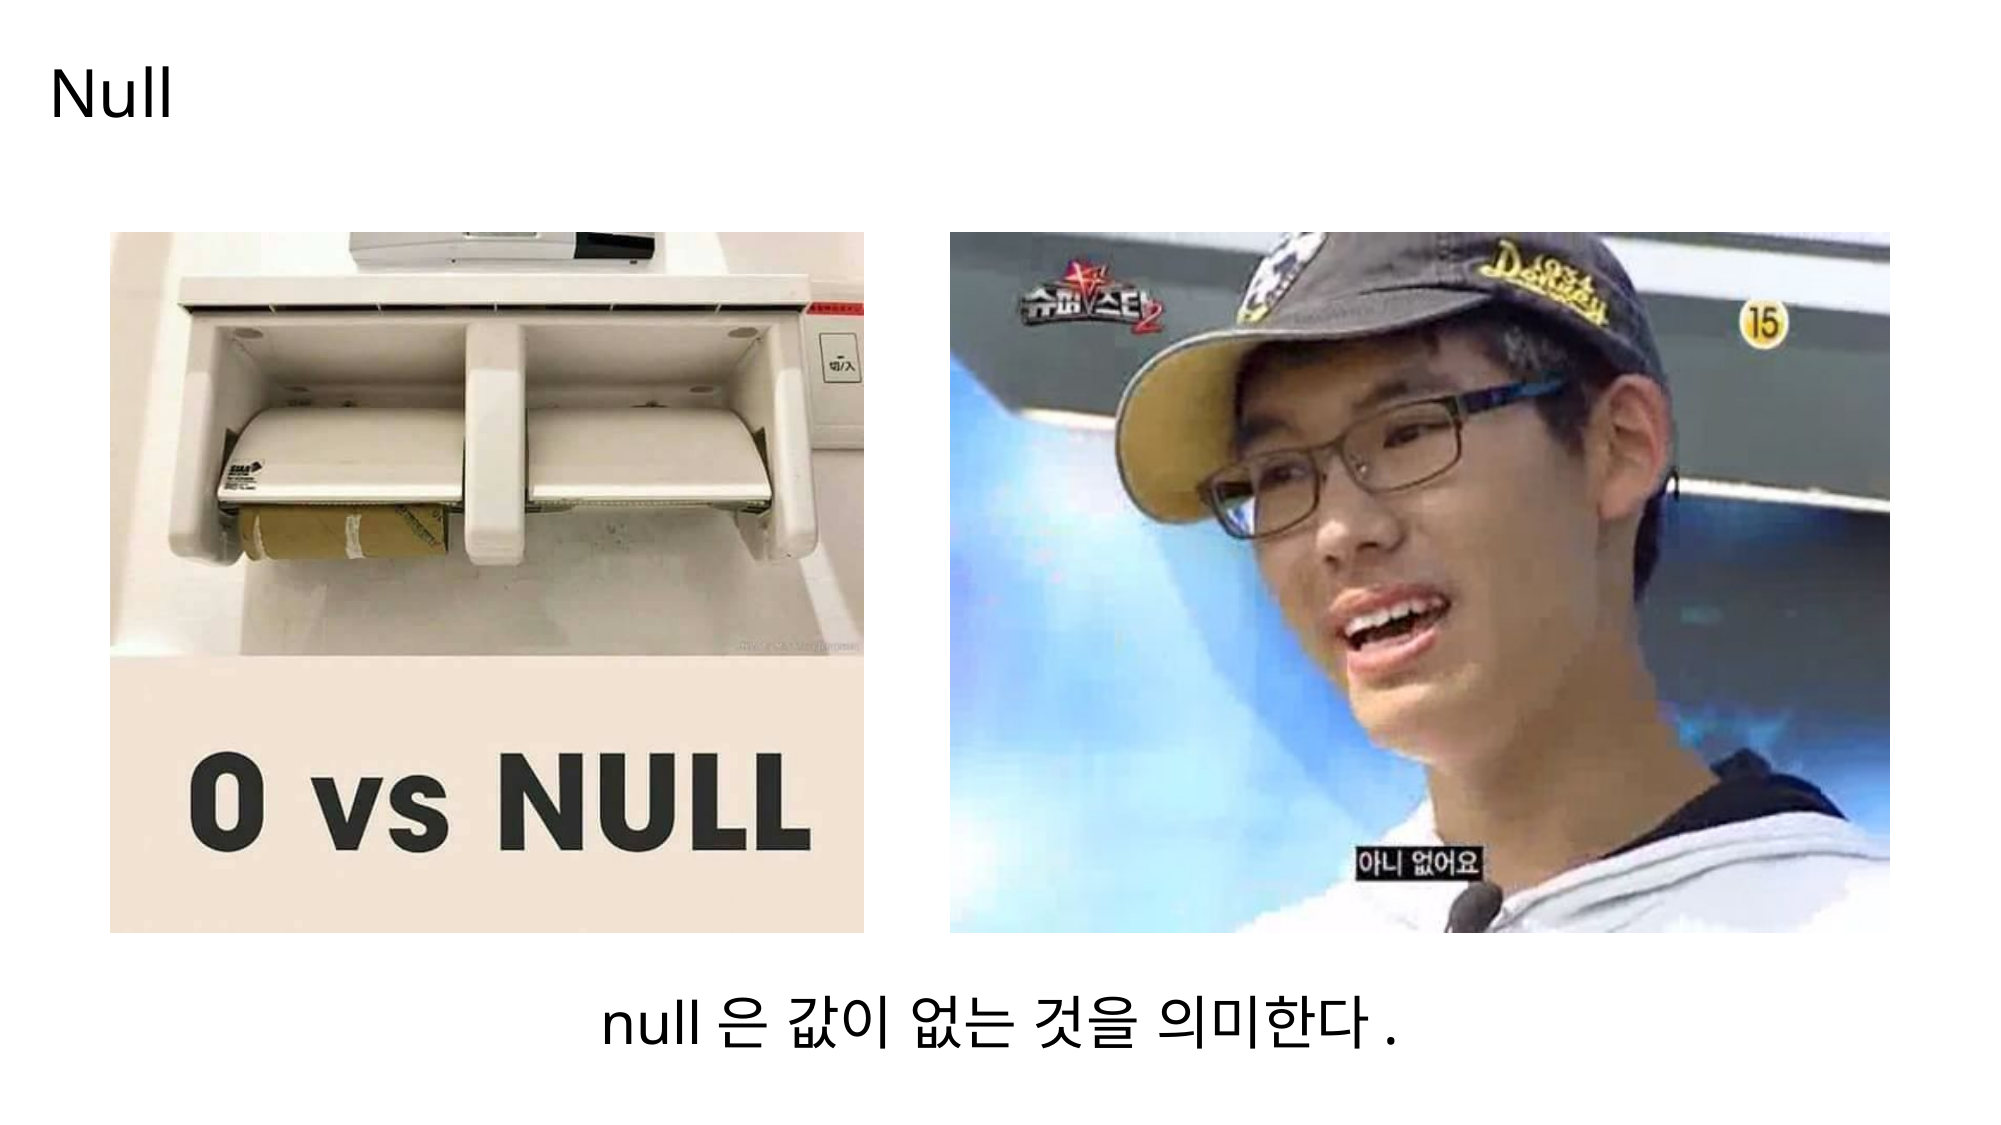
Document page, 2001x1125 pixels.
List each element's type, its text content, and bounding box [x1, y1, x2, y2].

picture [110, 232, 864, 933]
text_box null은 값이 없는 것을 의미한다. [585, 978, 1415, 1064]
picture [950, 232, 1890, 933]
text_box Null [33, 43, 190, 139]
